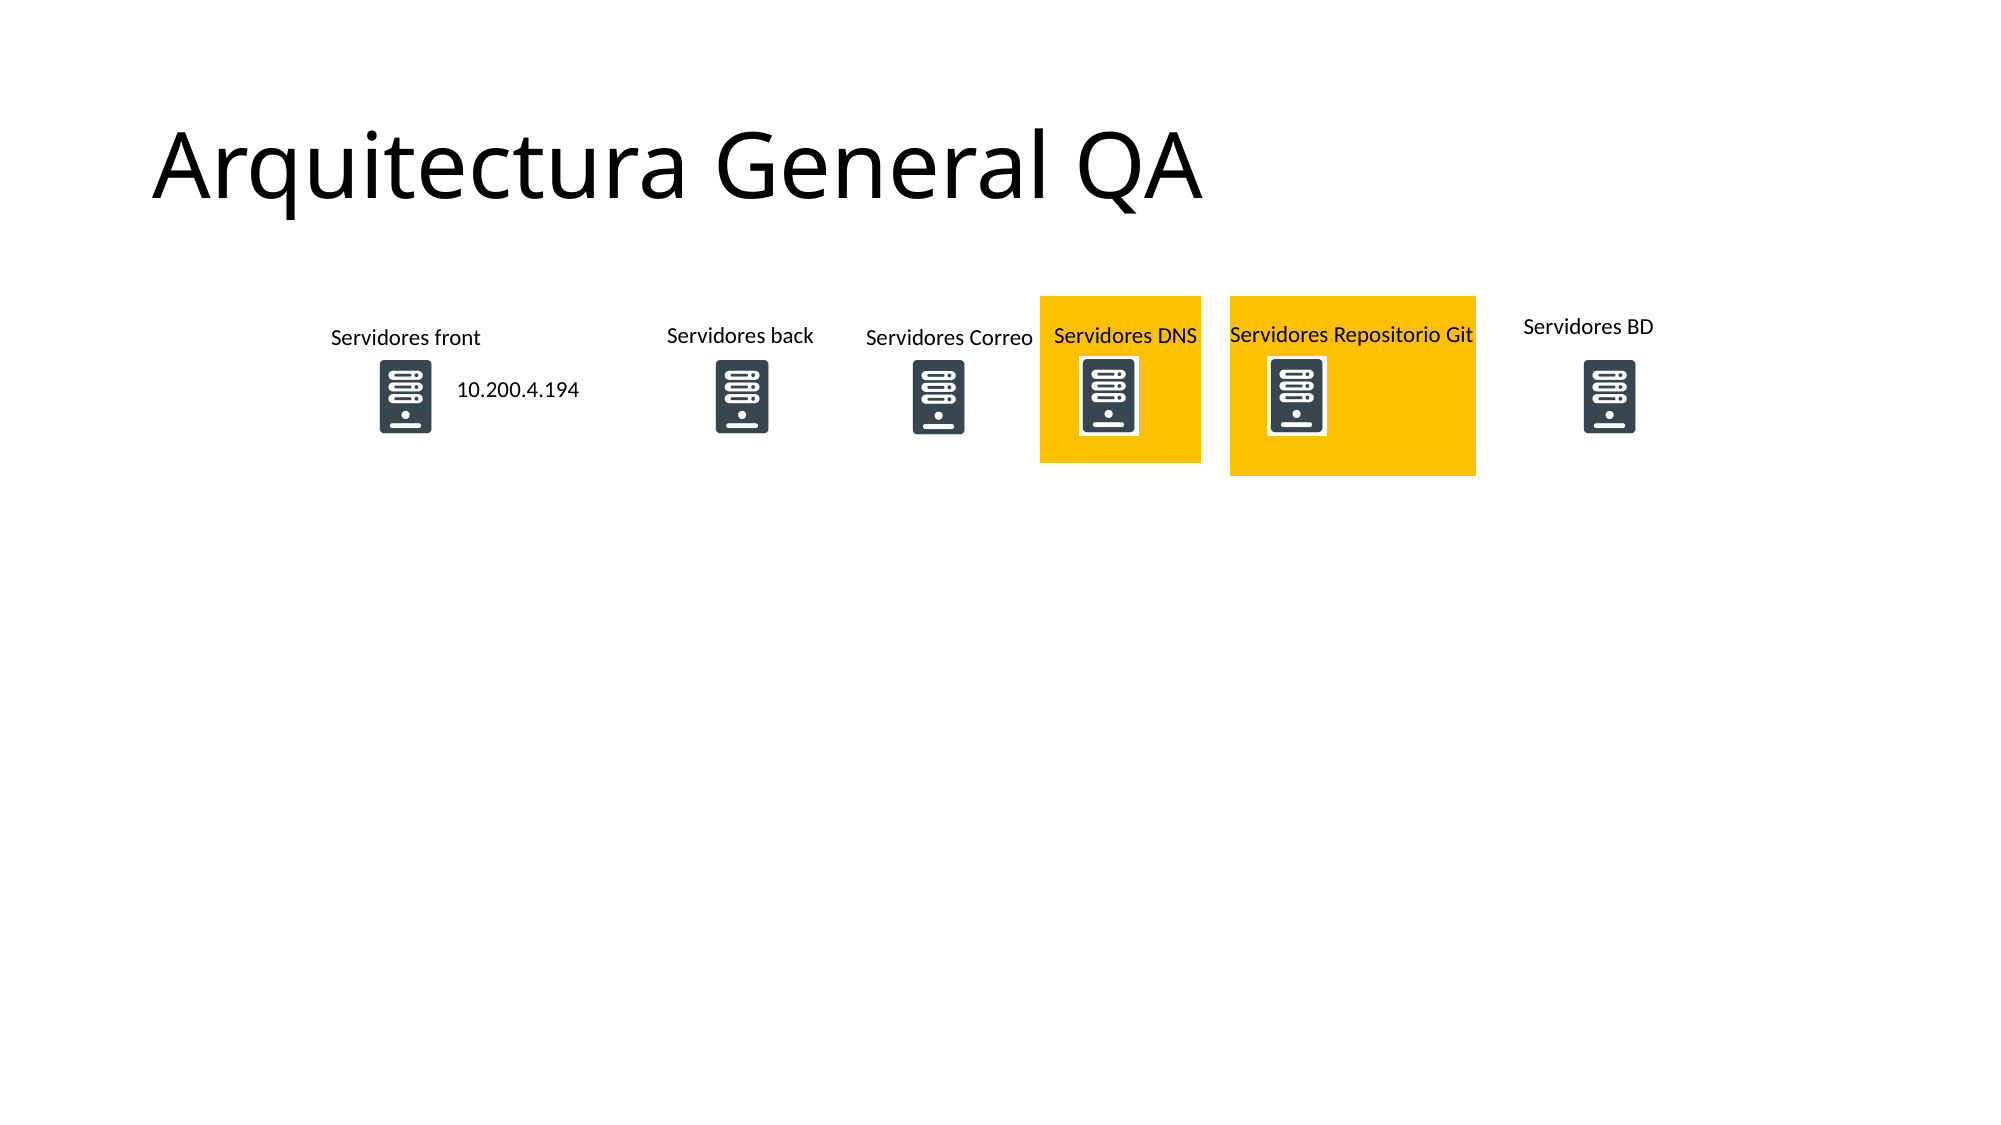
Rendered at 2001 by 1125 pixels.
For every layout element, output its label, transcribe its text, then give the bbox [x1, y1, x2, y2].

text_box Servidores Repositorio Git [1215, 312, 1489, 355]
title Arquitectura General QA [137, 59, 1863, 278]
picture [1580, 357, 1640, 437]
text_box [1037, 293, 1204, 314]
picture [909, 357, 969, 438]
text_box Servidores front [316, 314, 497, 358]
text_box Servidores DNS [1039, 313, 1213, 356]
text_box [1227, 355, 1479, 479]
text_box 10.200.4.194 [441, 367, 595, 410]
picture [712, 357, 773, 437]
picture [1267, 356, 1327, 436]
text_box Servidores BD [1508, 304, 1669, 347]
text_box [1037, 356, 1204, 467]
text_box [1227, 293, 1479, 312]
picture [1079, 356, 1139, 436]
text_box Servidores back [652, 313, 829, 356]
picture [376, 357, 436, 437]
text_box Servidores Correo [851, 314, 1049, 358]
